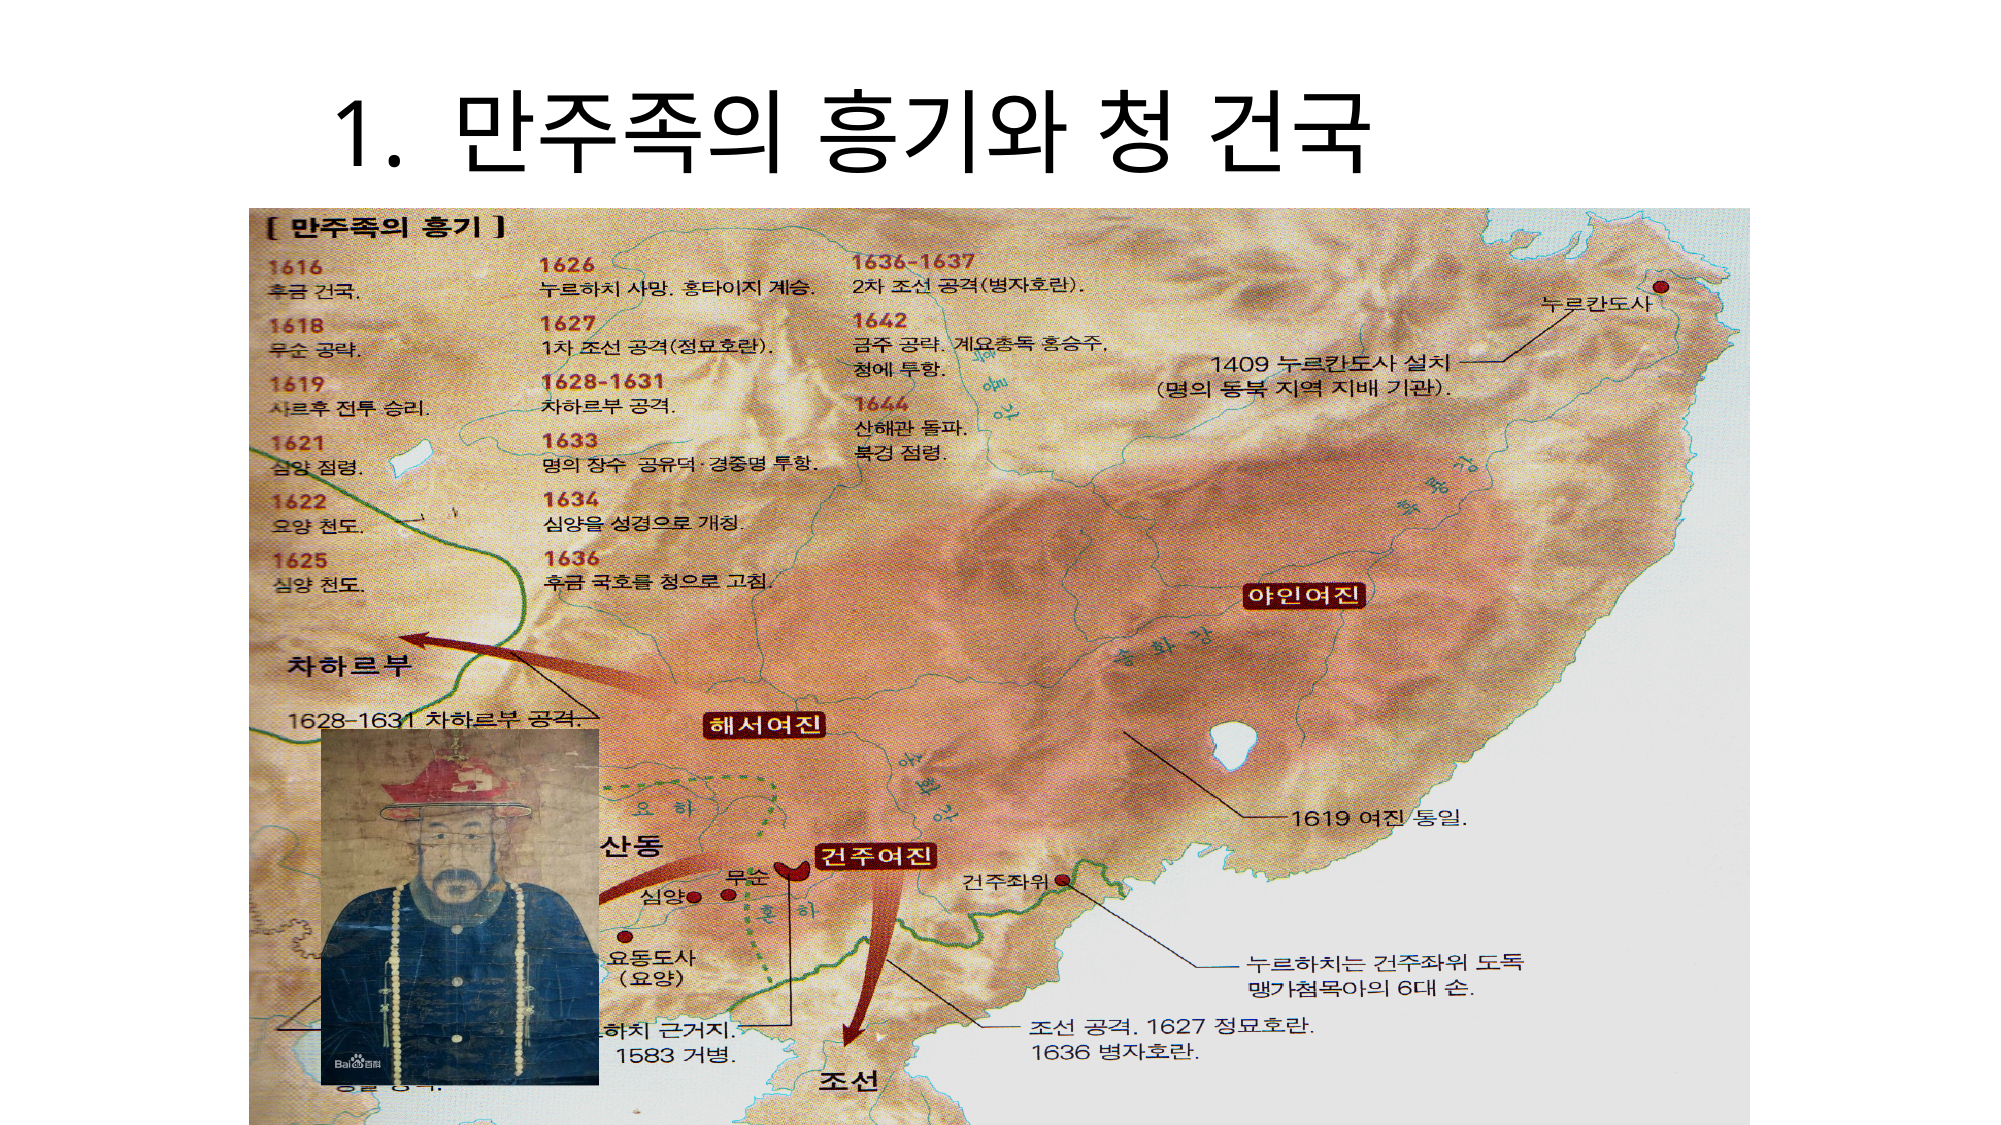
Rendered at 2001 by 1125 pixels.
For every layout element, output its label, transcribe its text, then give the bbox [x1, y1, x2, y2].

picture [321, 729, 599, 1086]
title 1. 만주족의 흥기와 청 건국 [314, 42, 1665, 208]
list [249, 208, 1750, 1125]
